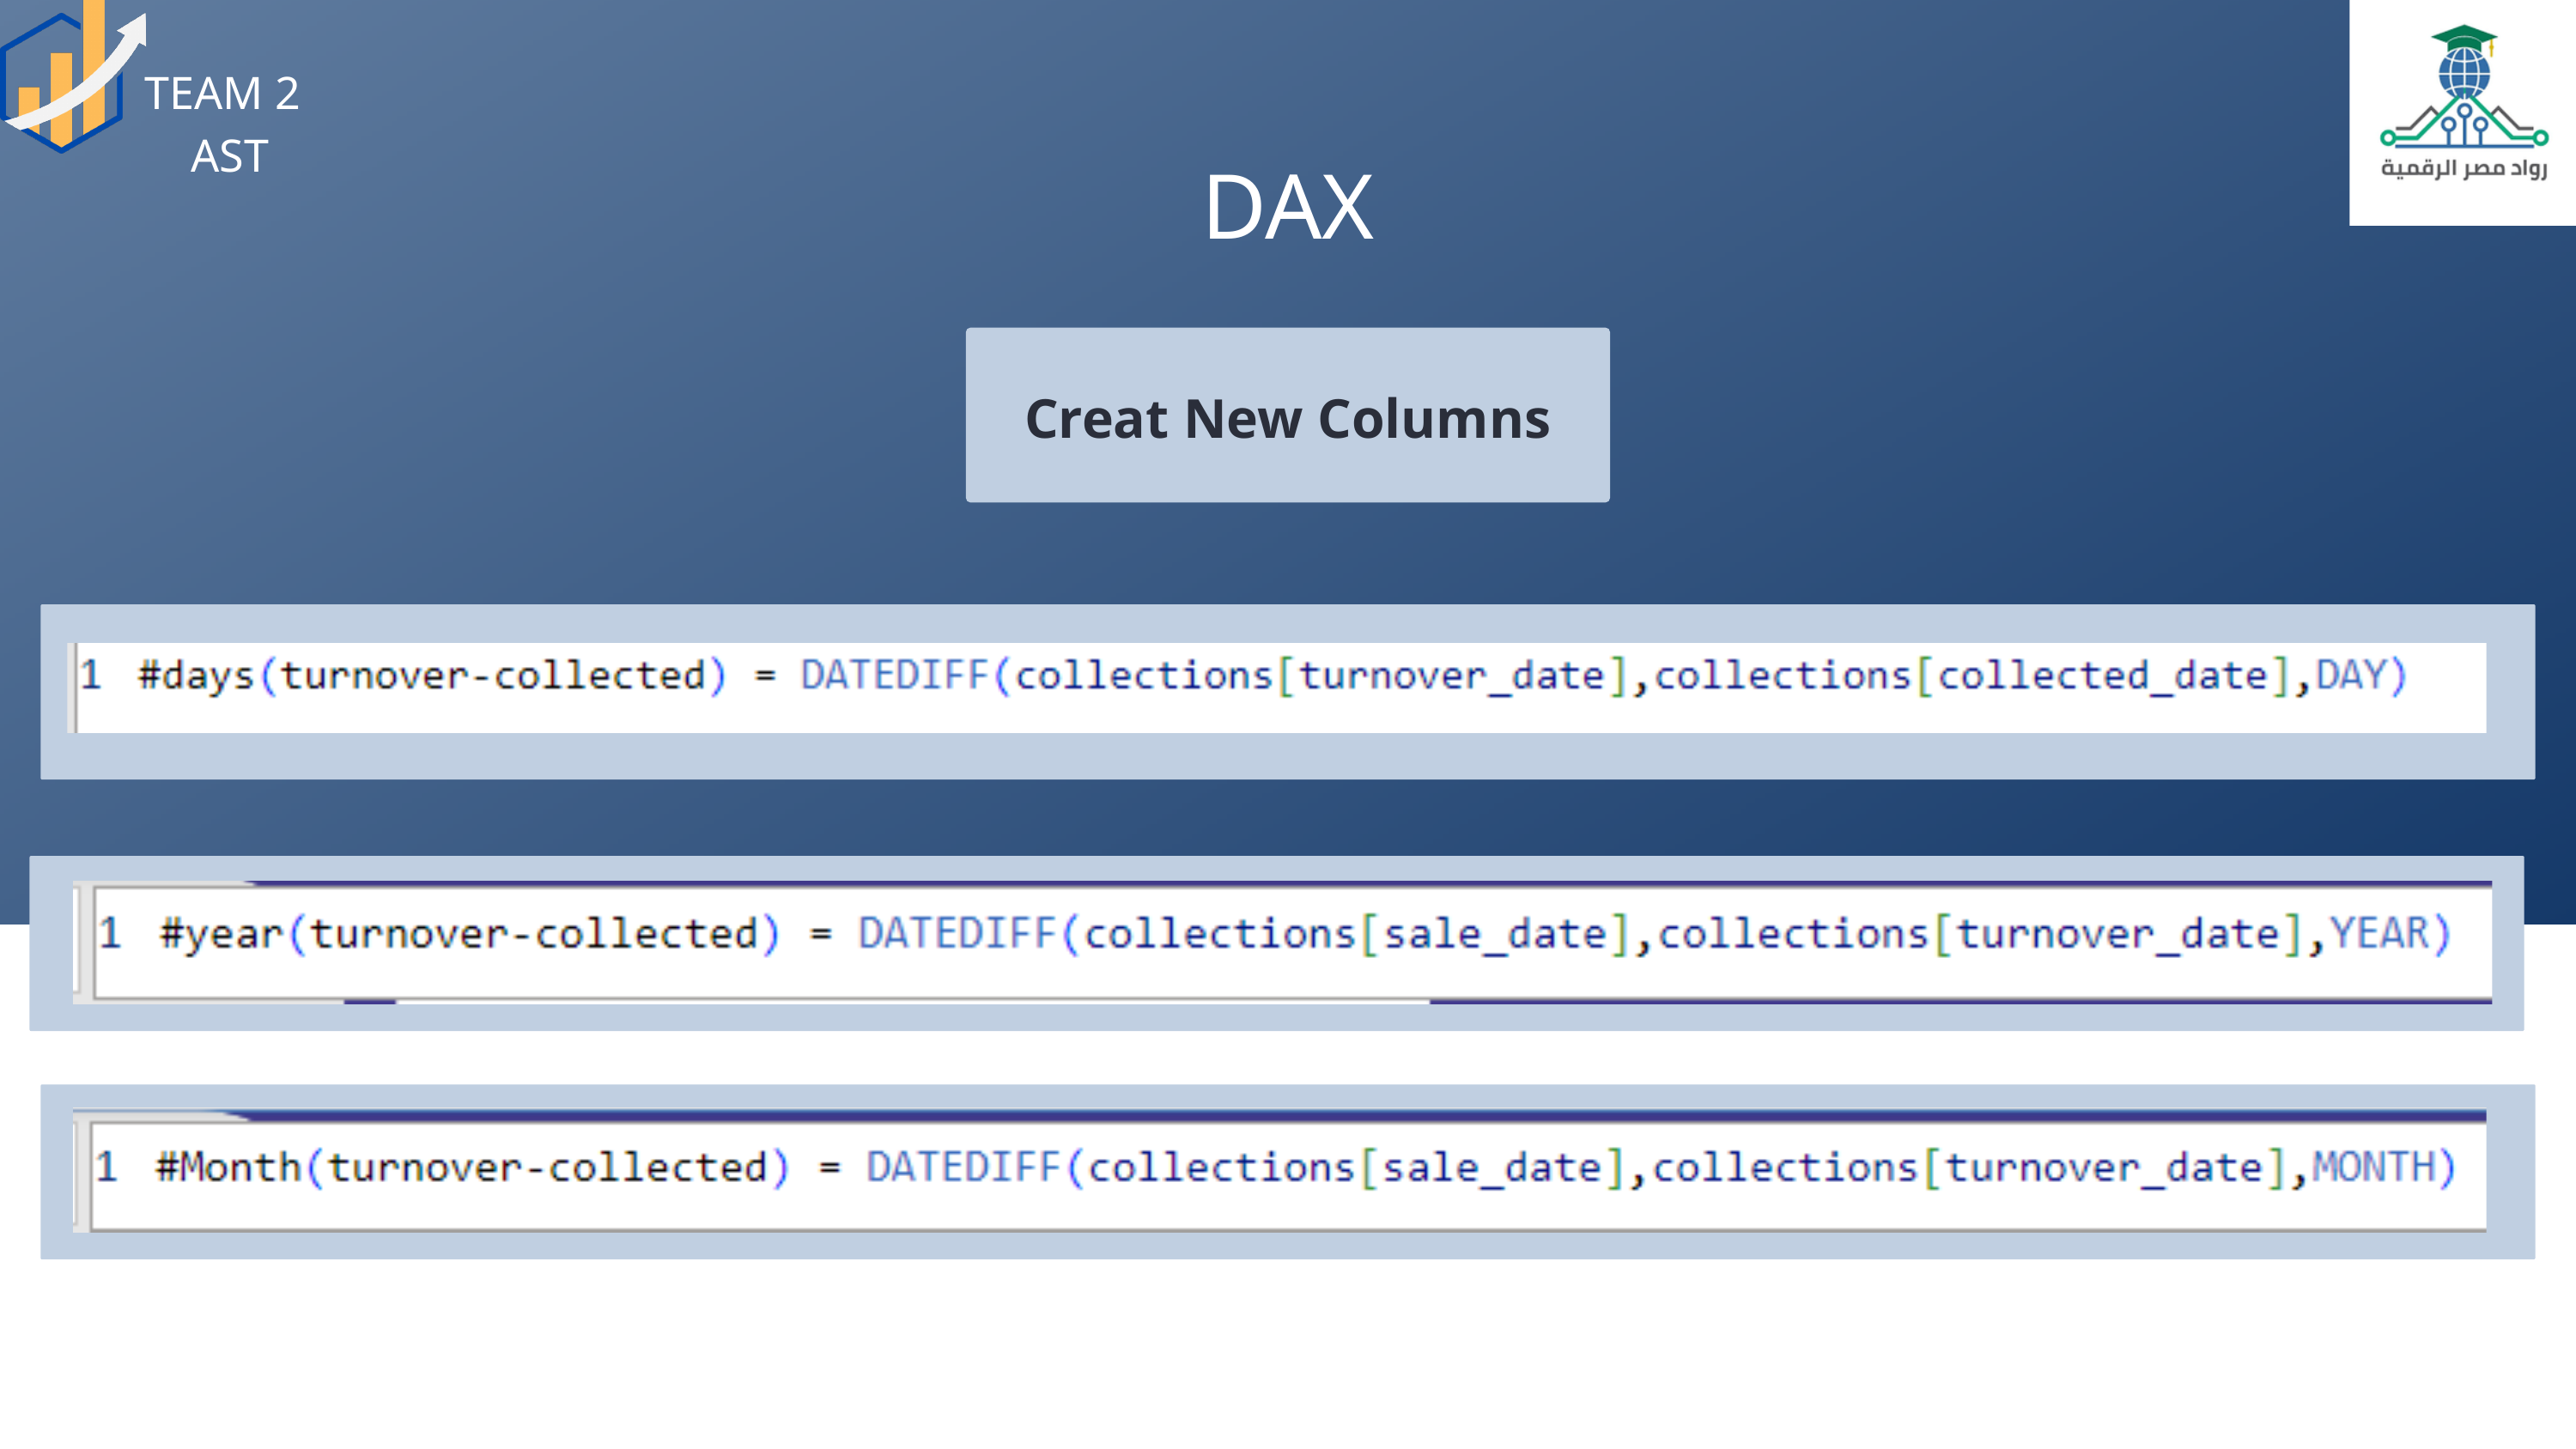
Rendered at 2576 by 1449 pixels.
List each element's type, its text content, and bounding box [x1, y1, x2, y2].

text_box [40, 603, 2536, 780]
text_box TEAM 2 AST [144, 56, 627, 181]
text_box [2349, 0, 2576, 226]
text_box DAX [454, 131, 2121, 257]
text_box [965, 327, 1611, 503]
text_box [29, 855, 2524, 1032]
text_box [0, 0, 147, 154]
text_box [0, 0, 2576, 925]
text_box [40, 1084, 2536, 1260]
